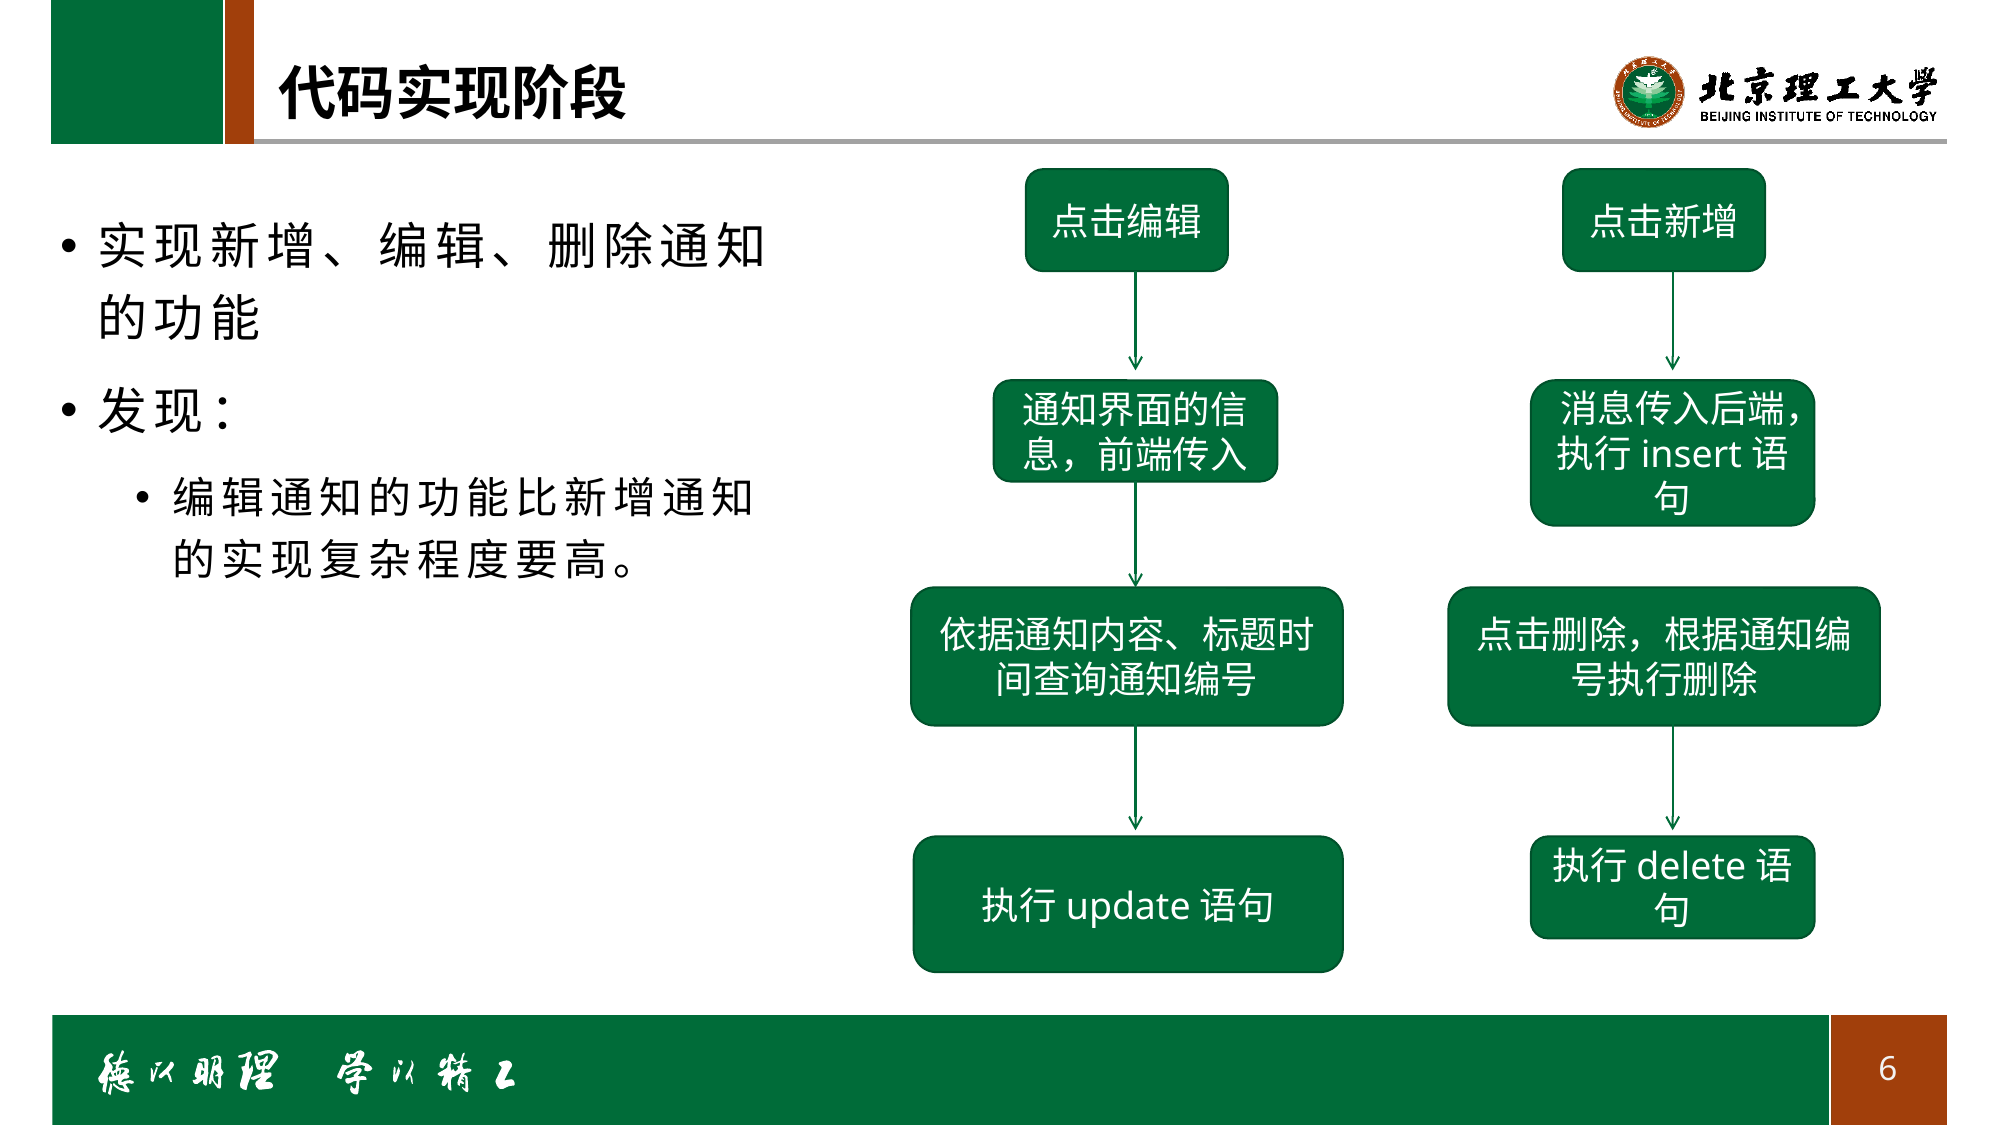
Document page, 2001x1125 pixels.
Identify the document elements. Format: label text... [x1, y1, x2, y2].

text_box 依据通知内容、标题时间查询通知编号 [910, 586, 1344, 727]
text_box 实现新增、编辑、删除通知的功能 发现： 编辑通知的功能比新增通知的实现复杂程度要高。 [60, 202, 806, 817]
text_box 通知界面的信息，前端传入 [992, 379, 1279, 483]
text_box 点击新增 [1562, 168, 1767, 273]
text_box 消息传入后端，执行insert语句 [1529, 379, 1816, 527]
text_box 执行delete语句 [1529, 835, 1816, 940]
text_box 执行update语句 [912, 835, 1344, 974]
title 代码实现阶段 [263, 56, 1682, 136]
text_box 点击编辑 [1024, 168, 1229, 273]
picture [1682, 56, 1937, 128]
text_box 点击删除，根据通知编号执行删除 [1447, 586, 1881, 727]
